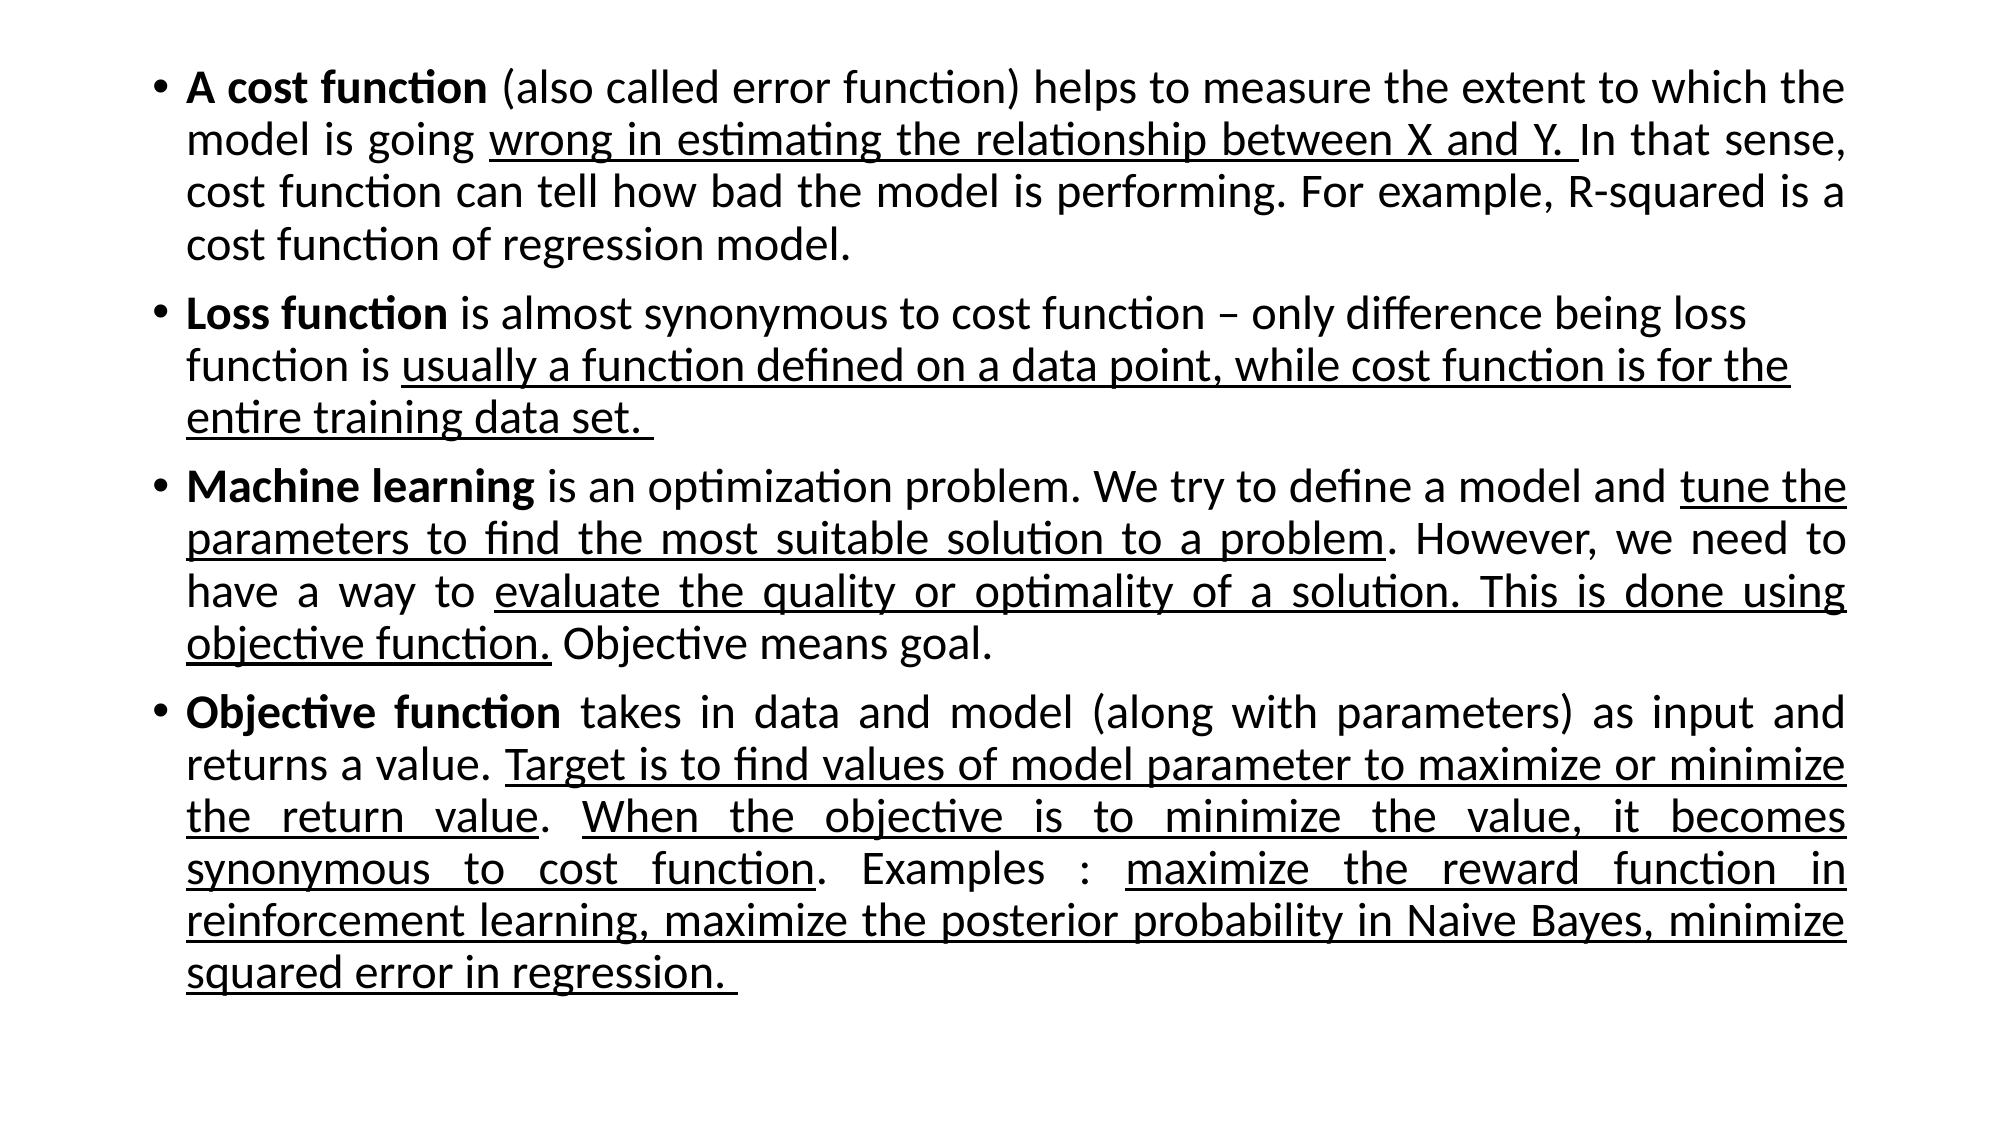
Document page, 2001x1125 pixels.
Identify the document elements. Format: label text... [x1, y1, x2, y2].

list A cost function (also called error function) helps to measure the extent to which the model is going wrong in estimating the relationship between X and Y. In that sense, cost function can tell how bad the model is performing. For example, R-squared is a cost function of regression model. Loss function is almost synonymous to cost function – only difference being loss function is usually a function defined on a data point, while cost function is for the entire training data set. Machine learning is an optimization problem. We try to define a model and tune the parameters to find the most suitable solution to a problem. However, we need to have a way to evaluate the quality or optimality of a solution. This is done using objective function. Objective means goal. Objective function takes in data and model (along with parameters) as input and returns a value. Target is to find values of model parameter to maximize or minimize the return value. When the objective is to minimize the value, it becomes synonymous to cost function. Examples : maximize the reward function in reinforcement learning, maximize the posterior probability in Naive Bayes, minimize squared error in regression. [137, 54, 1863, 1014]
